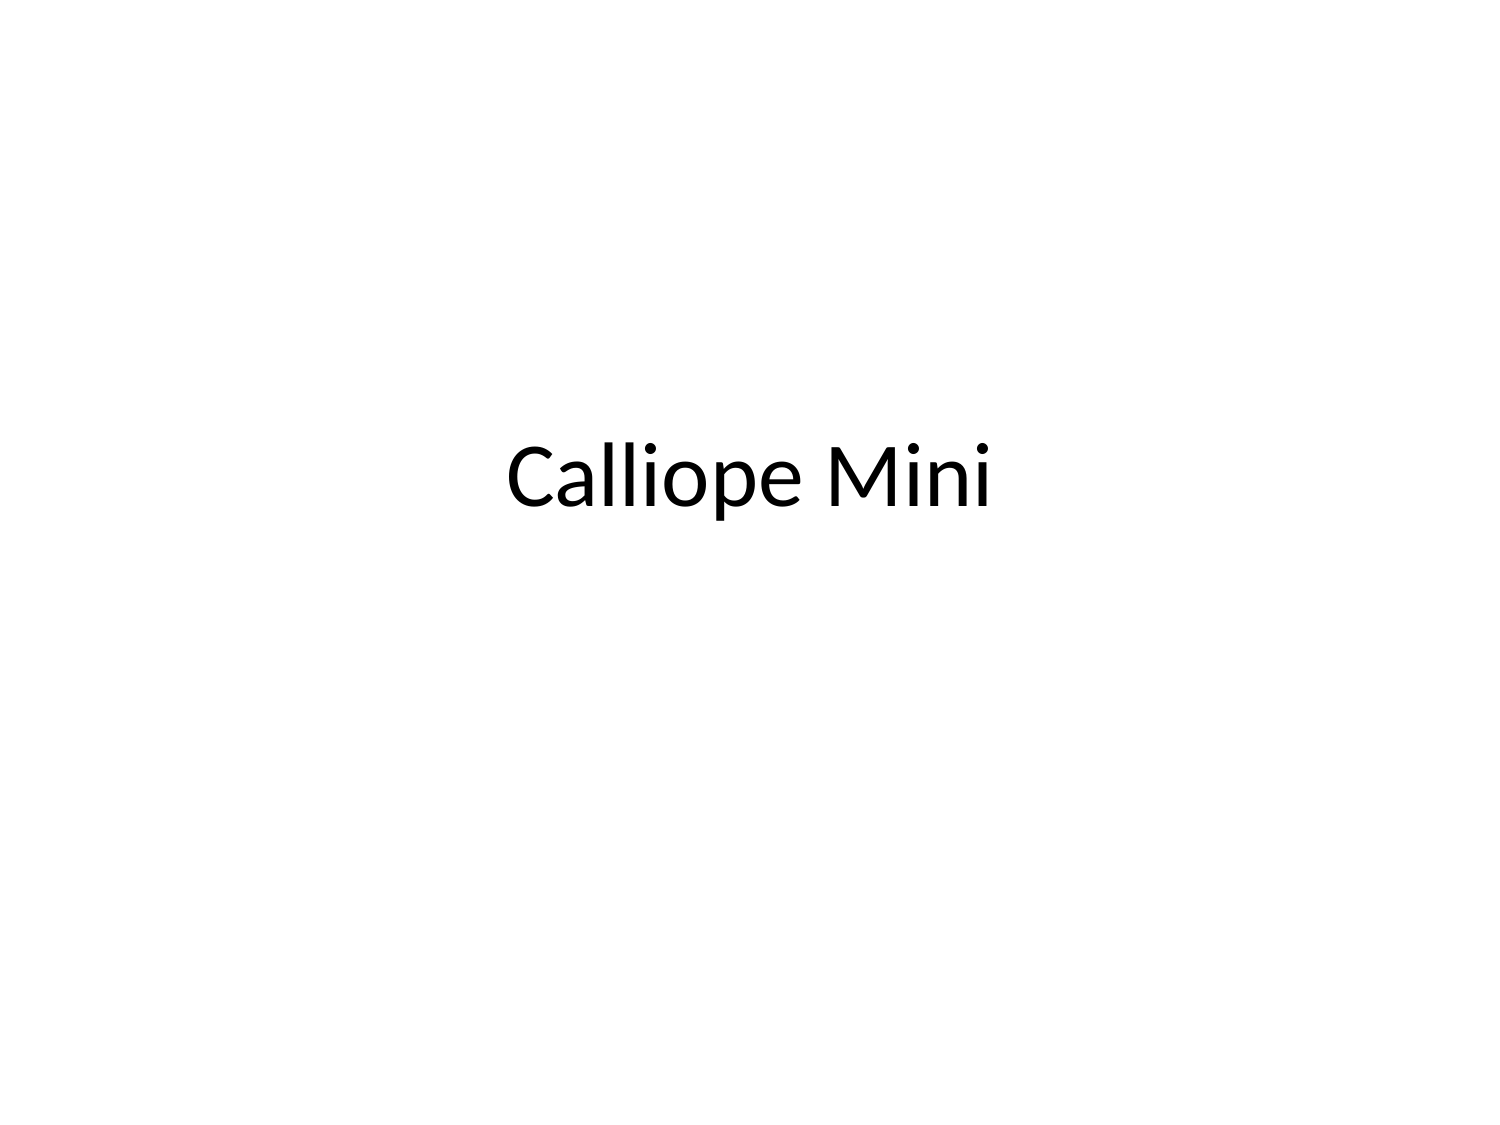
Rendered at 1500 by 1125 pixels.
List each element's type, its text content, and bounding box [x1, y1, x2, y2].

title Calliope Mini [112, 349, 1388, 591]
